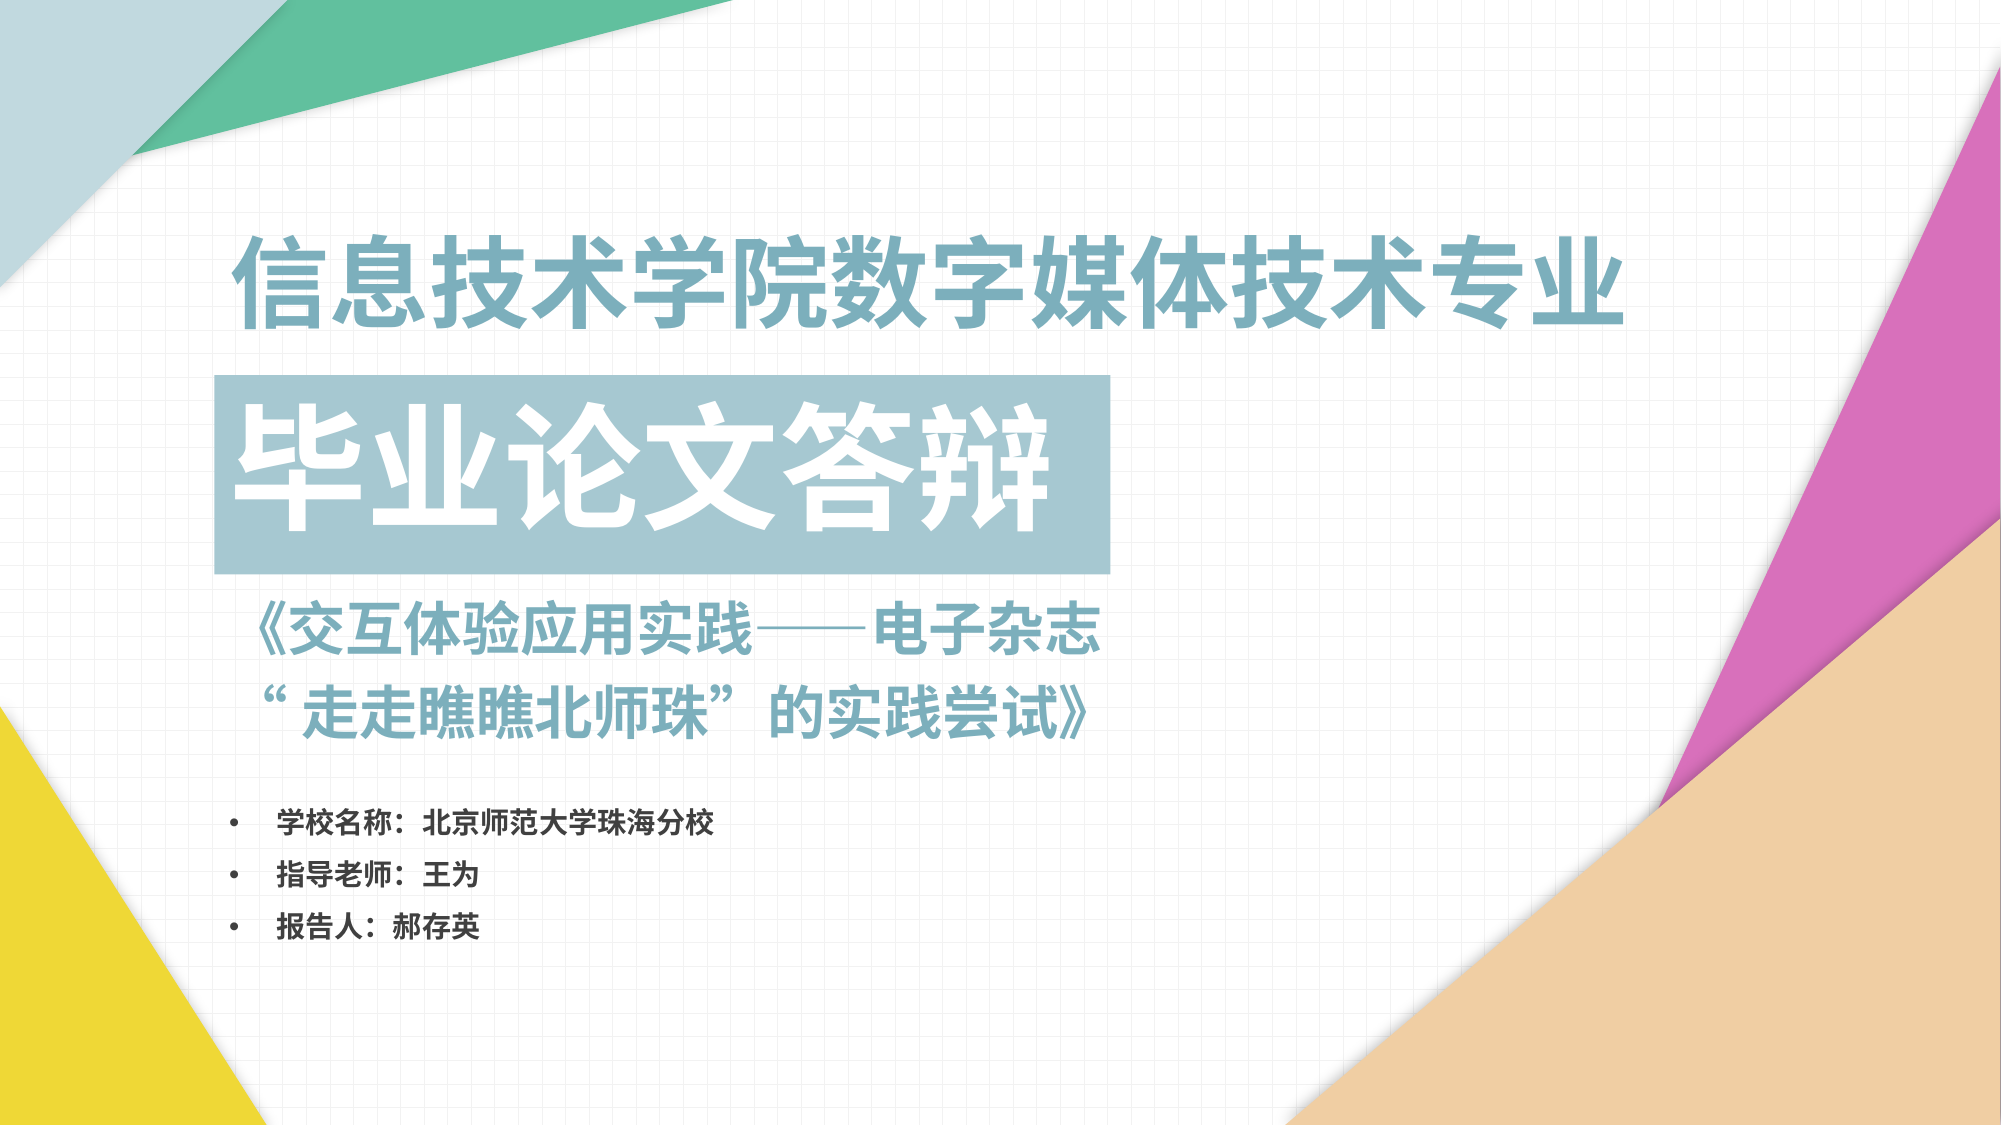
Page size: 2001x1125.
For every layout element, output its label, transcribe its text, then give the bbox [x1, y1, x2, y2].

list 毕业论文答辩 [214, 375, 1111, 575]
list 学校名称：北京师范大学珠海分校 指导老师：王为 报告人：郝存英 [214, 800, 1053, 1049]
list 信息技术学院数字媒体技术专业 [214, 219, 1750, 357]
list 《交互体验应用实践——电子杂志 “走走瞧瞧北师珠”的实践尝试》 [214, 599, 1667, 749]
